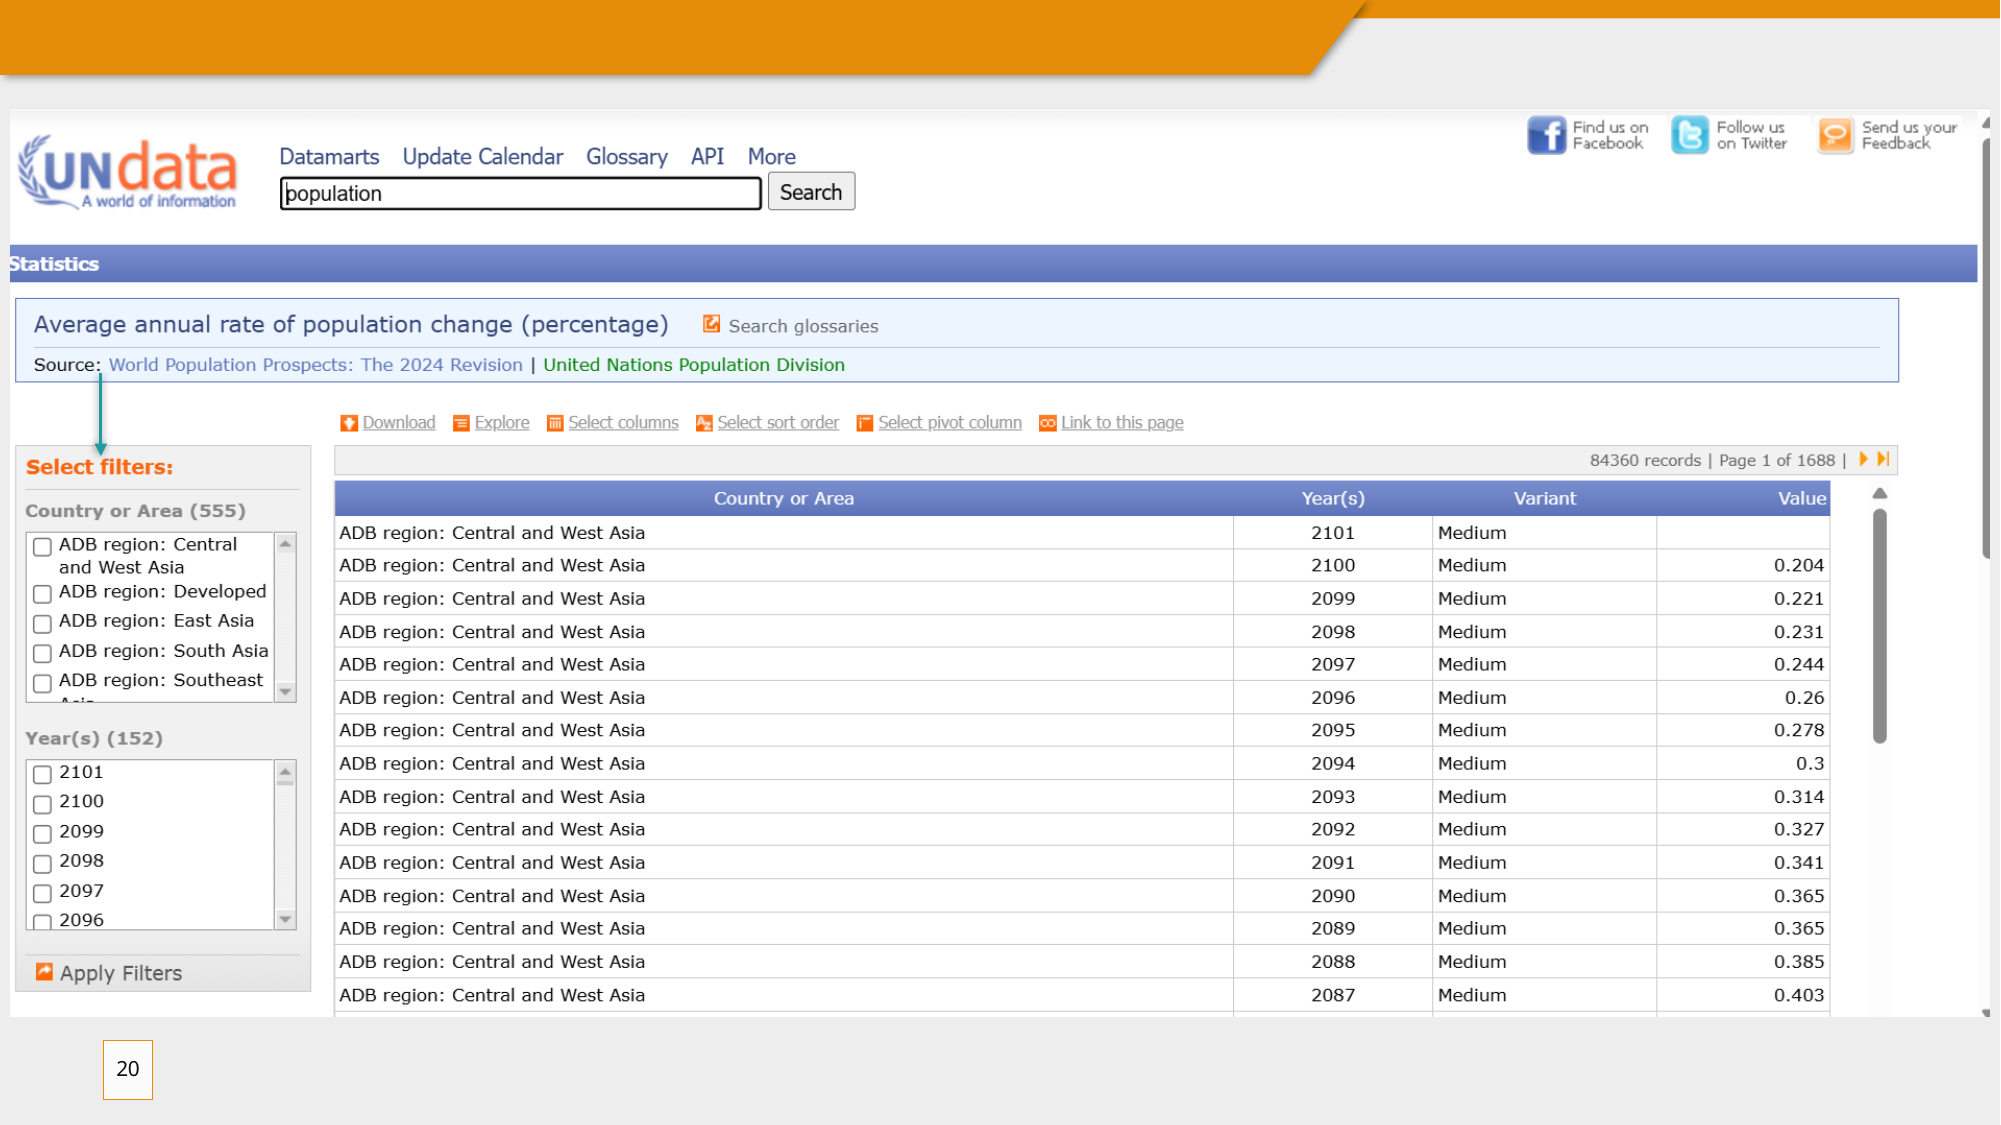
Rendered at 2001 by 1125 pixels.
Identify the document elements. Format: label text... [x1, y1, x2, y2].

picture [10, 108, 1990, 1017]
slide_number 20 [103, 1040, 153, 1100]
